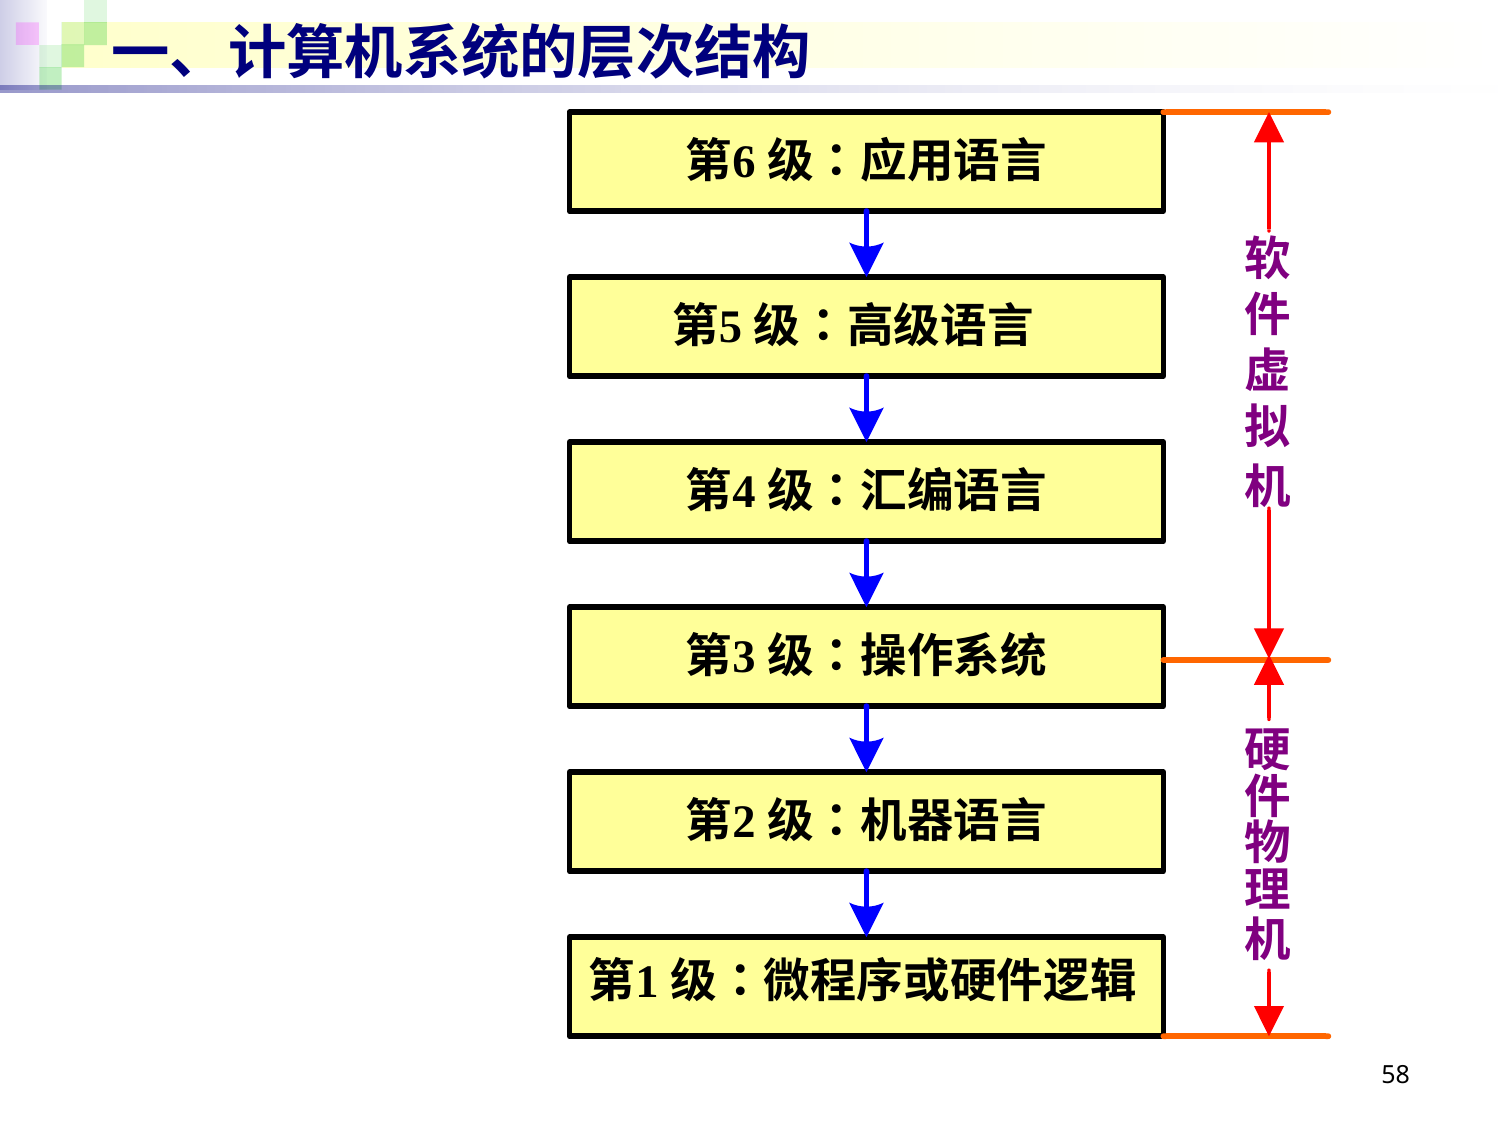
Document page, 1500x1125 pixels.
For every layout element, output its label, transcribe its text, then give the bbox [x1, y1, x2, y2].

title 一、计算机系统的层次结构 [96, 6, 1448, 94]
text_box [560, 77, 1338, 1071]
slide_number 58 [1074, 1024, 1426, 1101]
